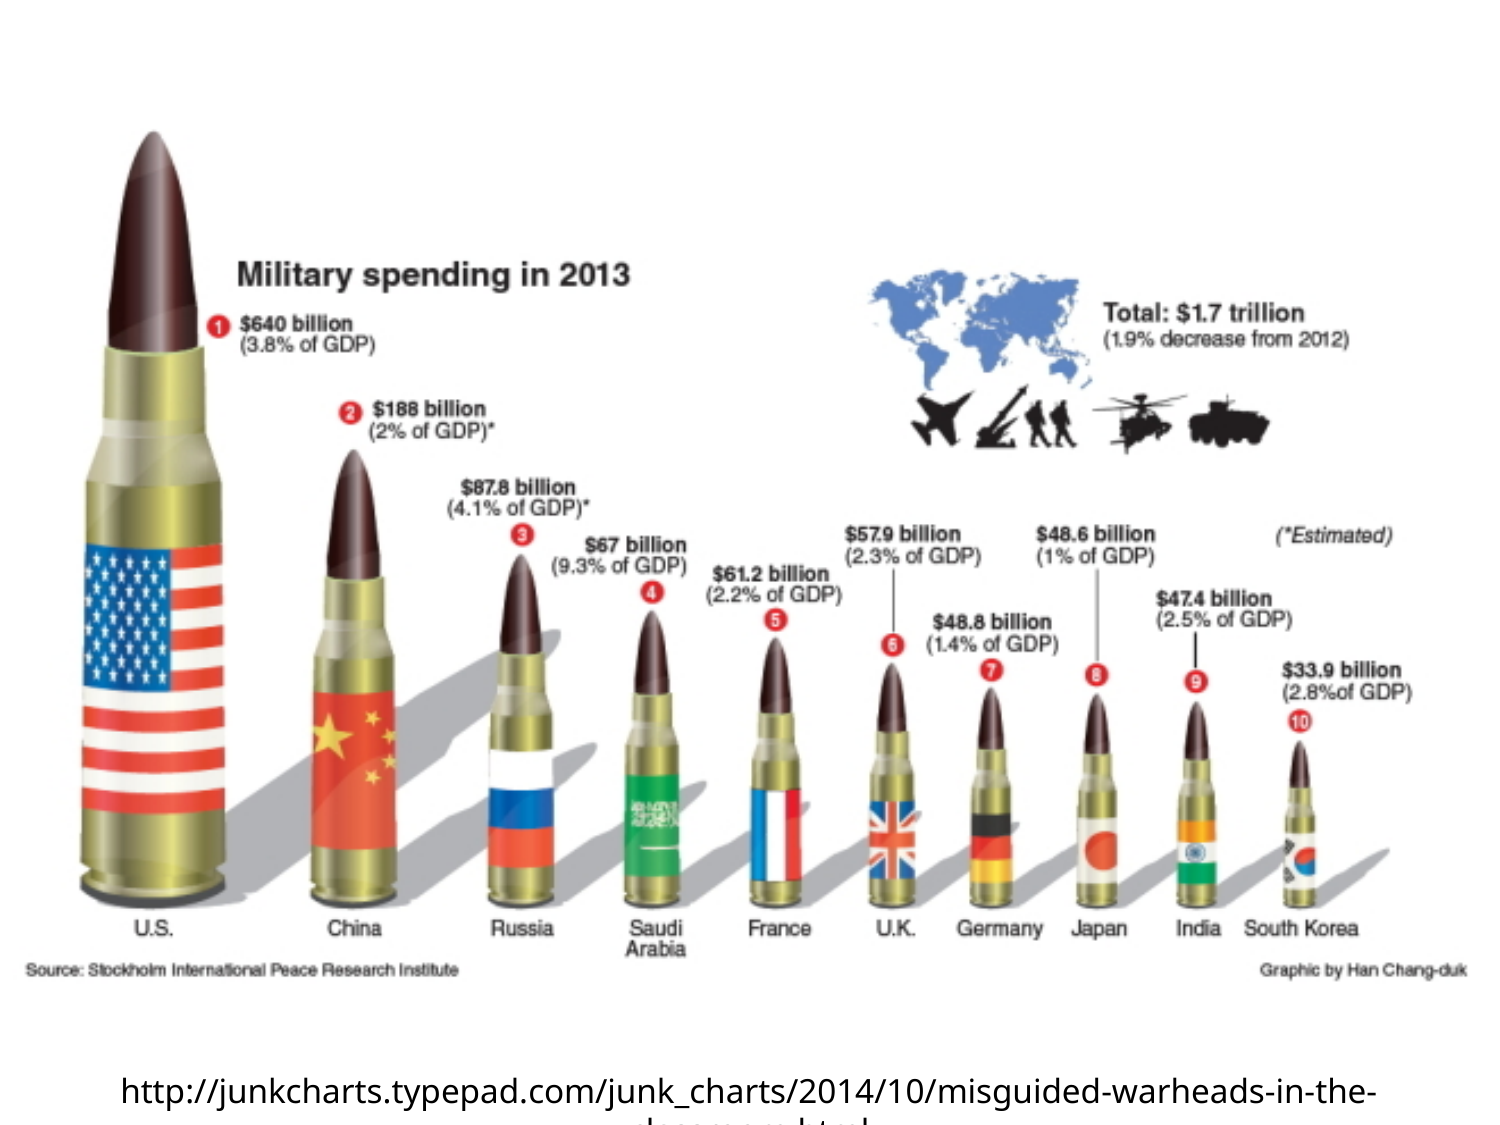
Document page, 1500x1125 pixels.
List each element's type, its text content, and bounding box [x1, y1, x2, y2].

picture [12, 112, 1488, 994]
text_box http://junkcharts.typepad.com/junk_charts/2014/10/misguided-warheads-in-the-classroom.html [0, 1062, 1500, 1125]
